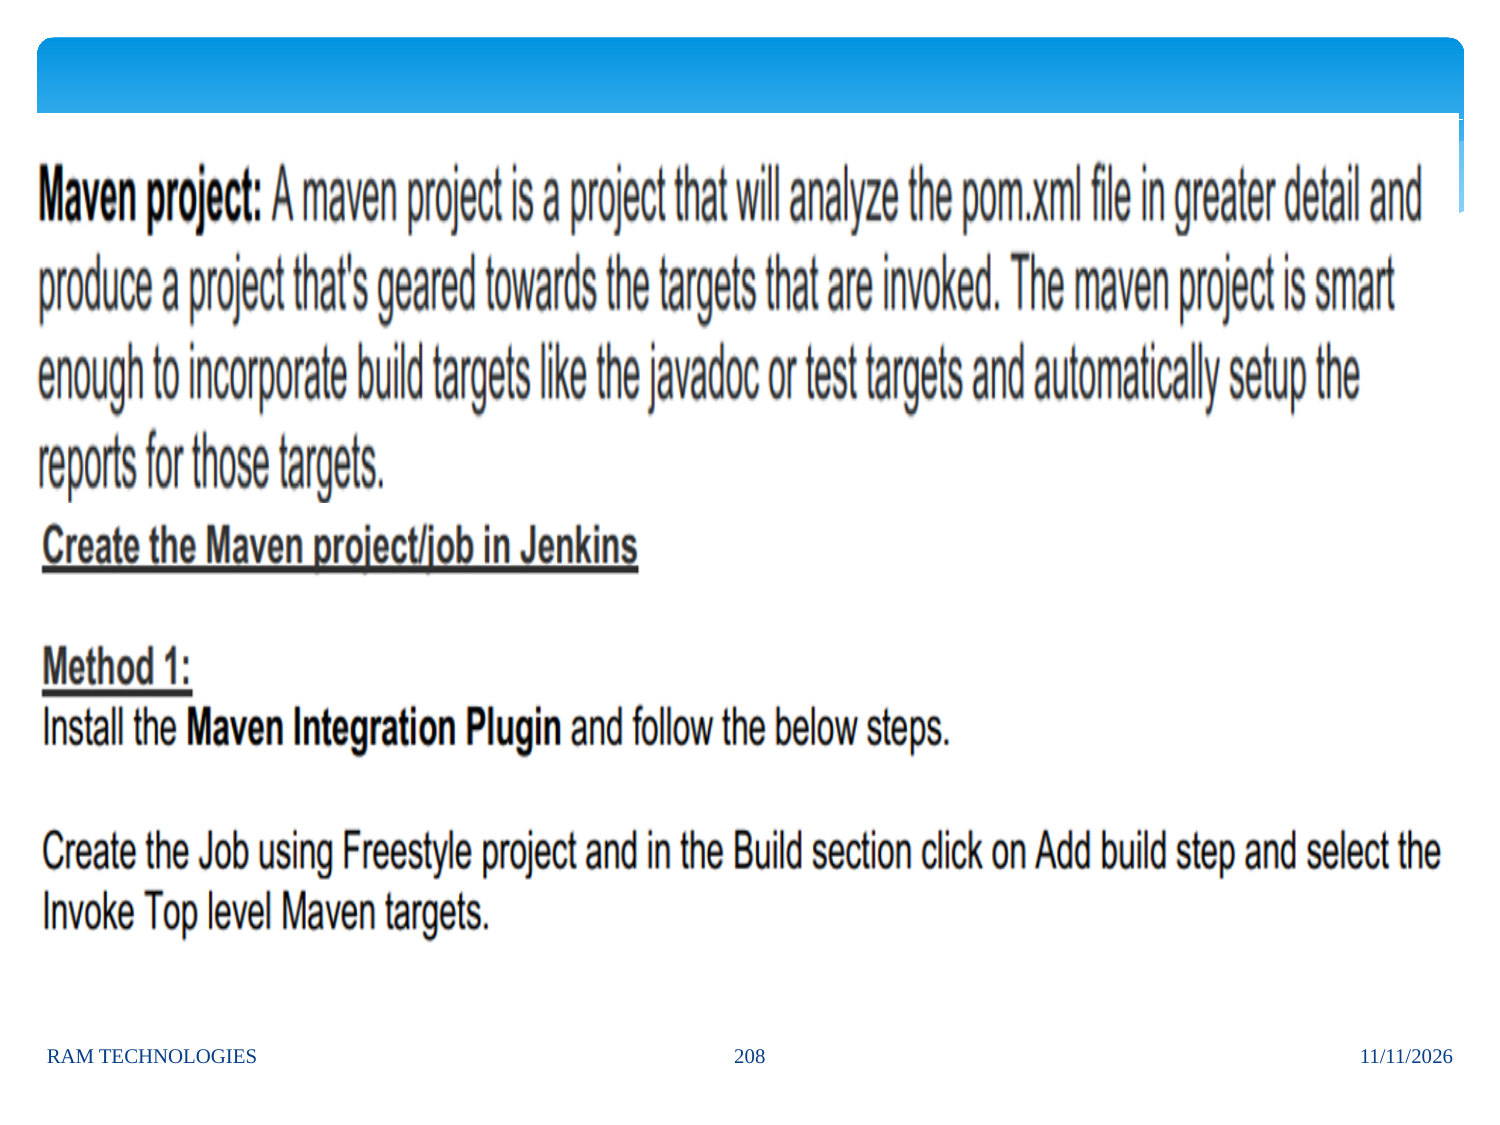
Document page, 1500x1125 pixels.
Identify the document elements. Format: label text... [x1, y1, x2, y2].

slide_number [847, 1025, 1469, 1086]
slide_number 208 [654, 1025, 846, 1086]
picture [29, 113, 1459, 953]
footer RAM TECHNOLOGIES [31, 1025, 653, 1086]
